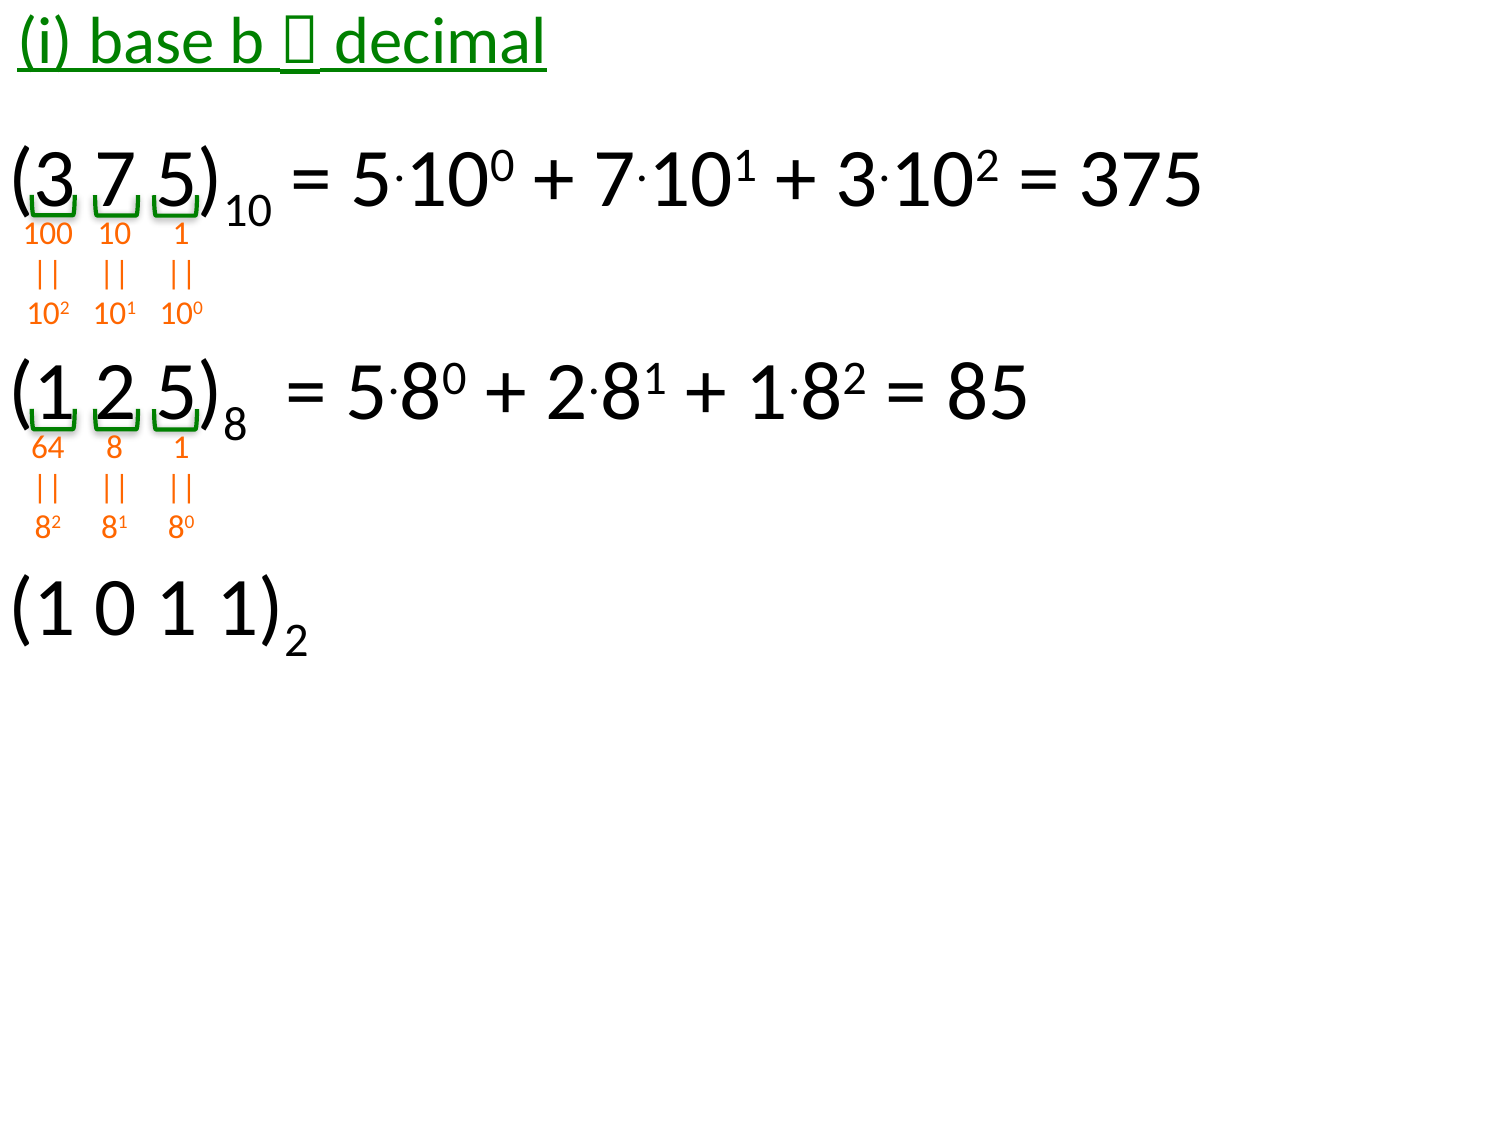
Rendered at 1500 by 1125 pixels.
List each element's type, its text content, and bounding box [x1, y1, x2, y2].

text_box [151, 195, 200, 203]
text_box 10 ||101 [97, 203, 163, 328]
text_box [92, 408, 141, 417]
text_box [151, 409, 200, 417]
text_box 100 ||102 [0, 203, 97, 328]
text_box (1 2 5)8 = 5.80 + 2.81 + 1.82 = 85 [0, 328, 1500, 477]
text_box 8 || 81 [97, 417, 163, 544]
text_box [29, 194, 77, 203]
list (3 7 5)10 = 5.100 + 7.101 + 3.102 = 375 [0, 115, 1500, 263]
title (i) base b  decimal [2, 0, 1353, 115]
text_box (1 0 1 1)2 = 1.20 + 1.21 + 0.22 + 1.23 = 11 [0, 544, 1500, 693]
text_box 1 ||100 [163, 203, 230, 328]
text_box [29, 408, 77, 417]
text_box 64 || 82 [0, 417, 97, 544]
text_box [92, 195, 141, 203]
text_box 1 || 80 [163, 417, 230, 544]
